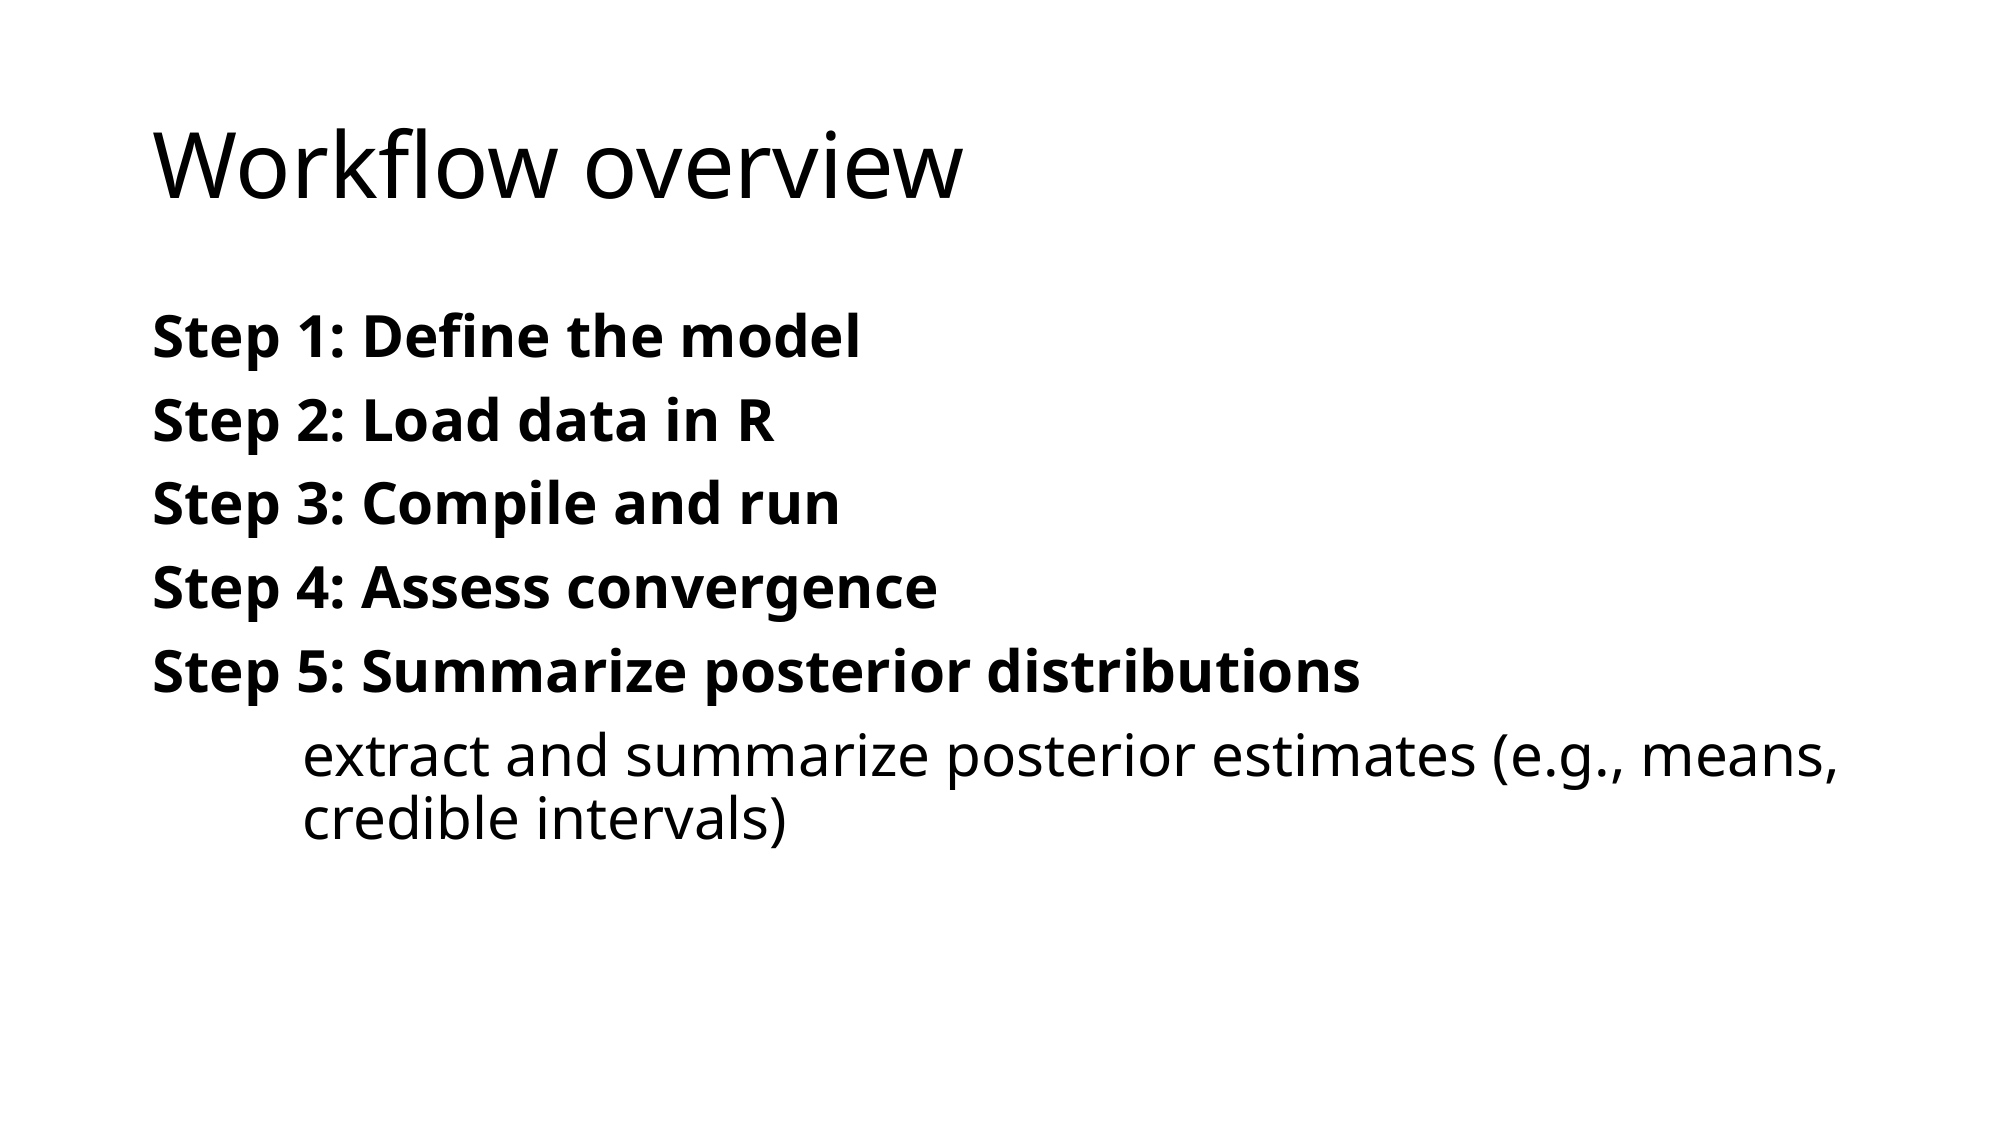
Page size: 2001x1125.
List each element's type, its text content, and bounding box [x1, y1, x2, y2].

list Step 1: Define the model Step 2: Load data in R Step 3: Compile and run Step 4: Assess convergence Step 5: Summarize posterior distributions extract and summarize posterior estimates (e.g., means, credible intervals) [137, 299, 1863, 1014]
title Workflow overview [137, 59, 1863, 278]
